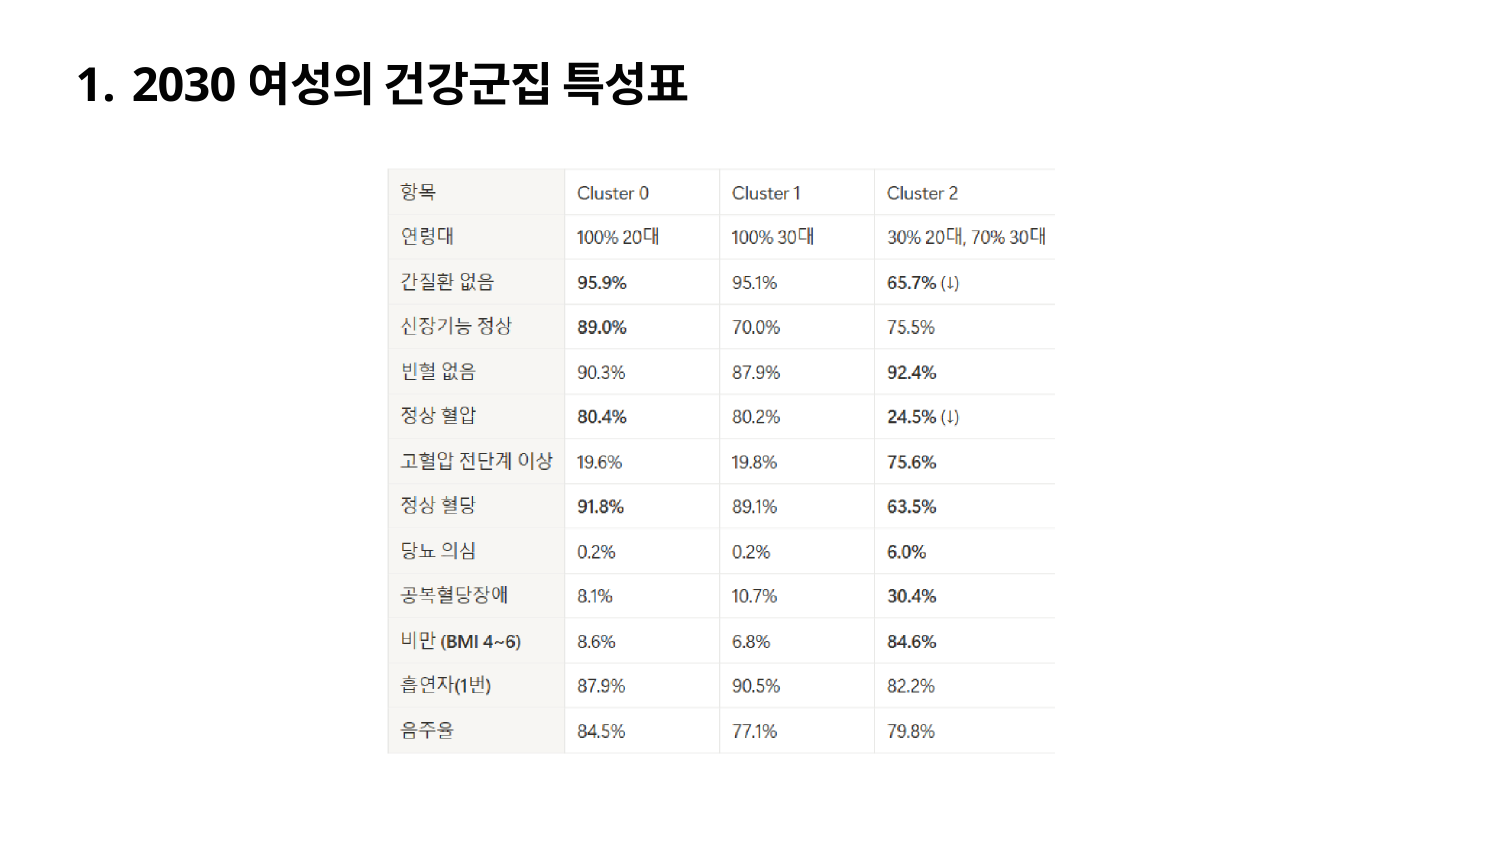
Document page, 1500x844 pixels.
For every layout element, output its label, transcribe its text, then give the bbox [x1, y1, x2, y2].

picture [382, 159, 1055, 765]
text_box 2030여성의 건강군집 특성표 [60, 54, 1500, 111]
